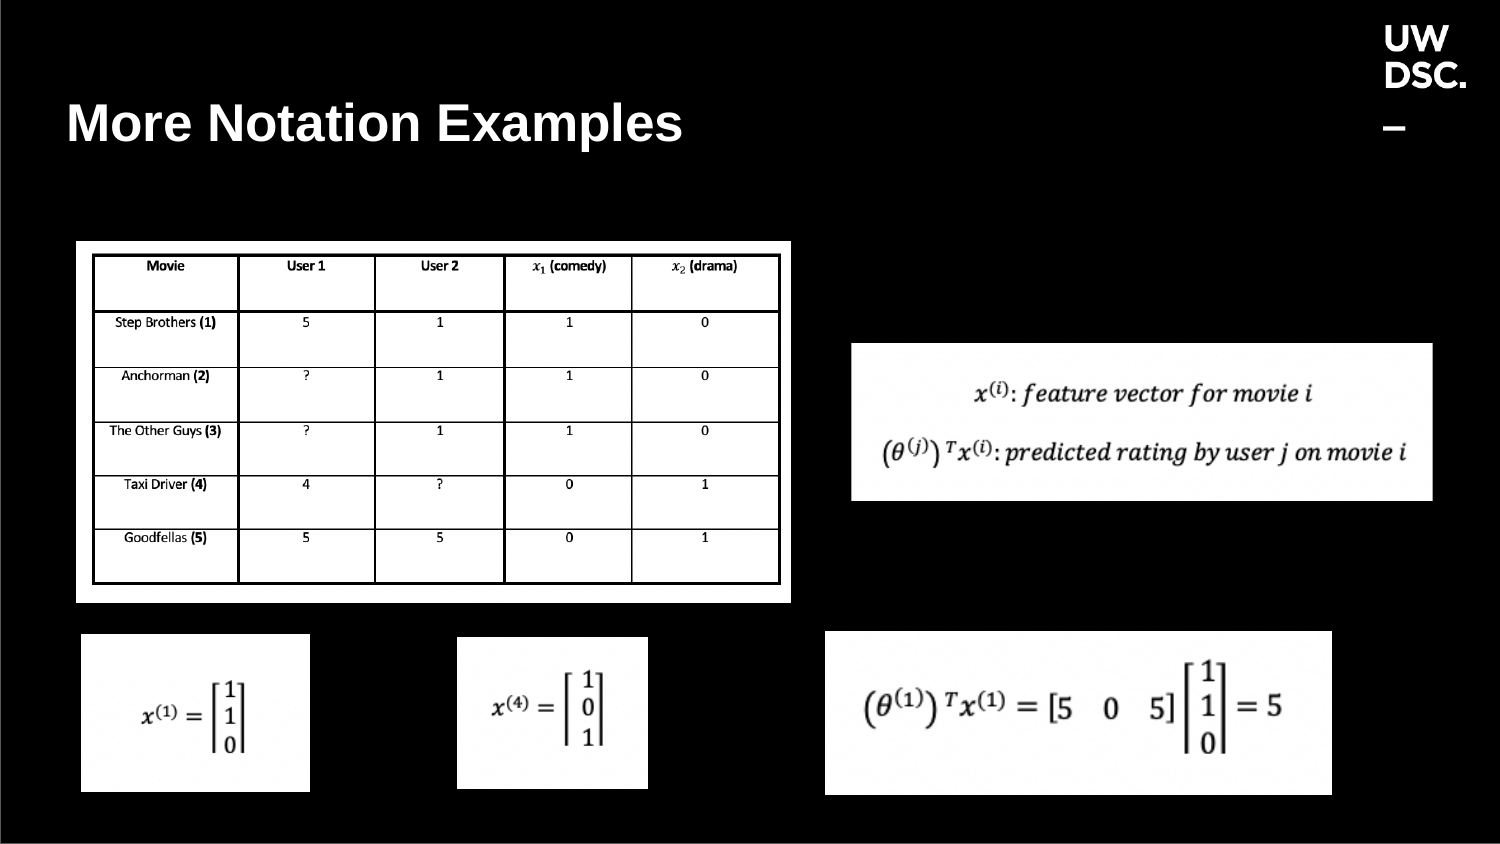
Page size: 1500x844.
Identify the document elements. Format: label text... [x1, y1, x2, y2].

picture [76, 240, 791, 603]
picture [1349, 0, 1500, 151]
picture [824, 631, 1332, 795]
picture [851, 343, 1434, 501]
text_box [0, 0, 1500, 844]
title More Notation Examples [51, 72, 1449, 167]
picture [457, 637, 649, 789]
picture [81, 634, 310, 792]
